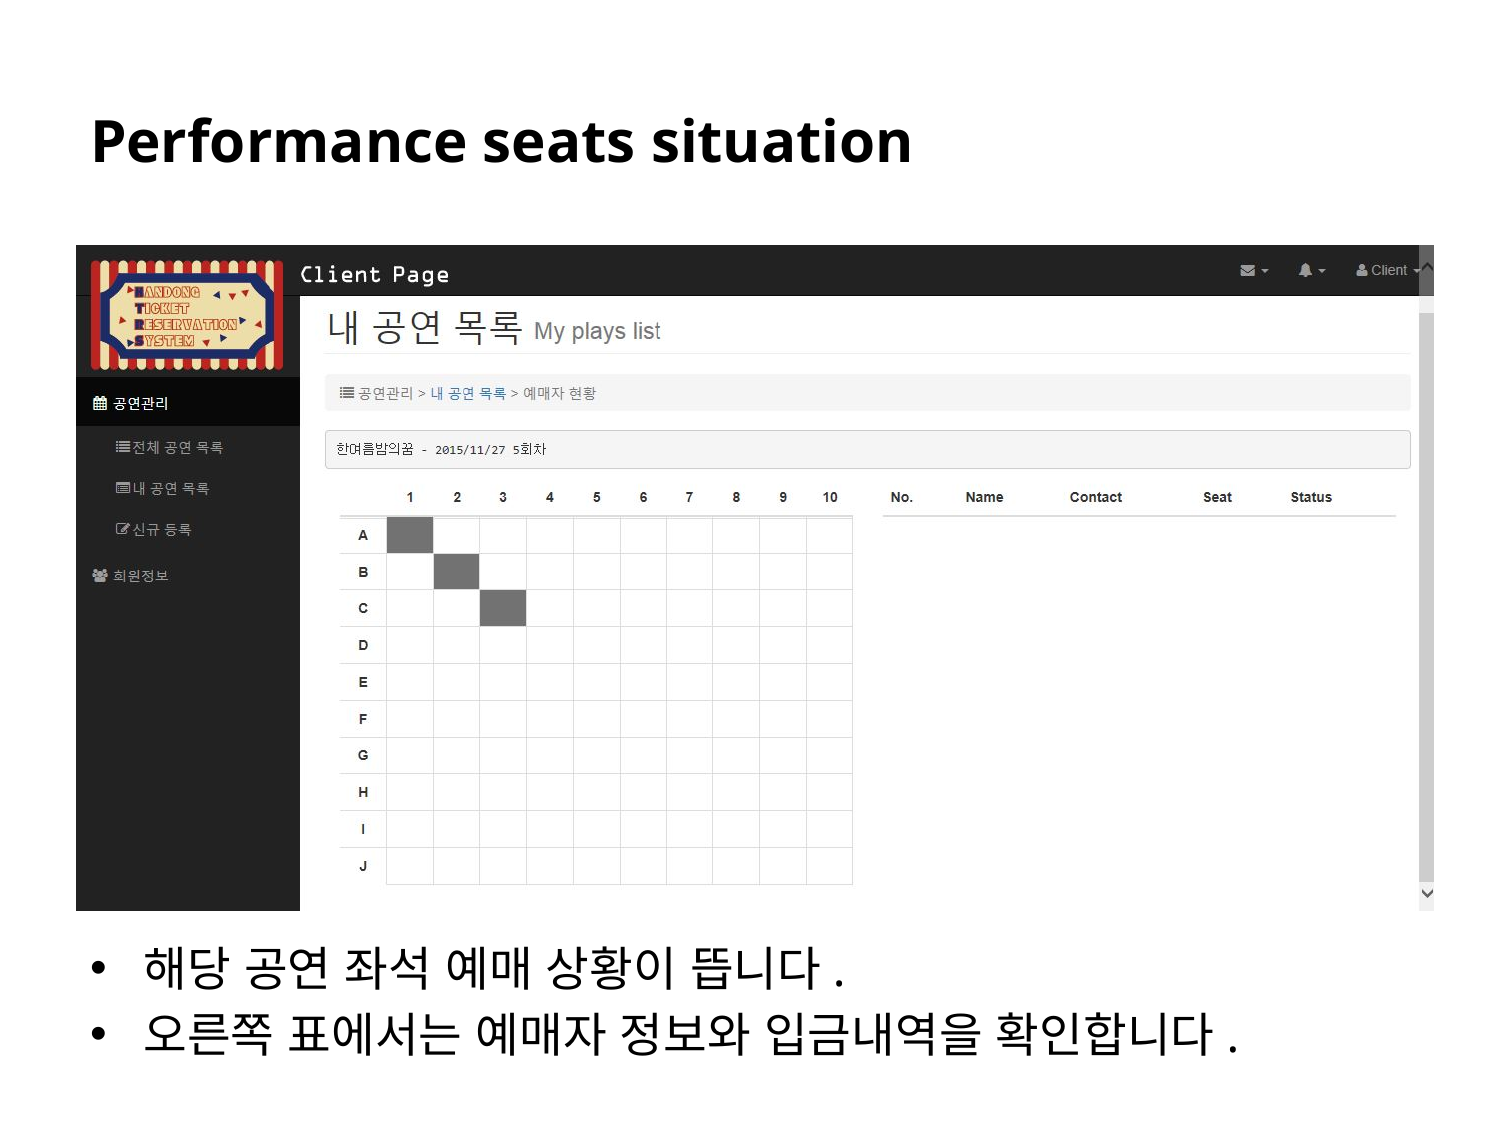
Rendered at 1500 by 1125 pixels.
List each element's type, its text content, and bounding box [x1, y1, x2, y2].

list 해당 공연 좌석 예매 상황이 뜹니다. 오른쪽 표에서는 예매자 정보와 입금내역을 확인합니다. [75, 931, 1425, 1071]
picture [76, 244, 1434, 912]
title Performance seats situation [75, 45, 1425, 233]
